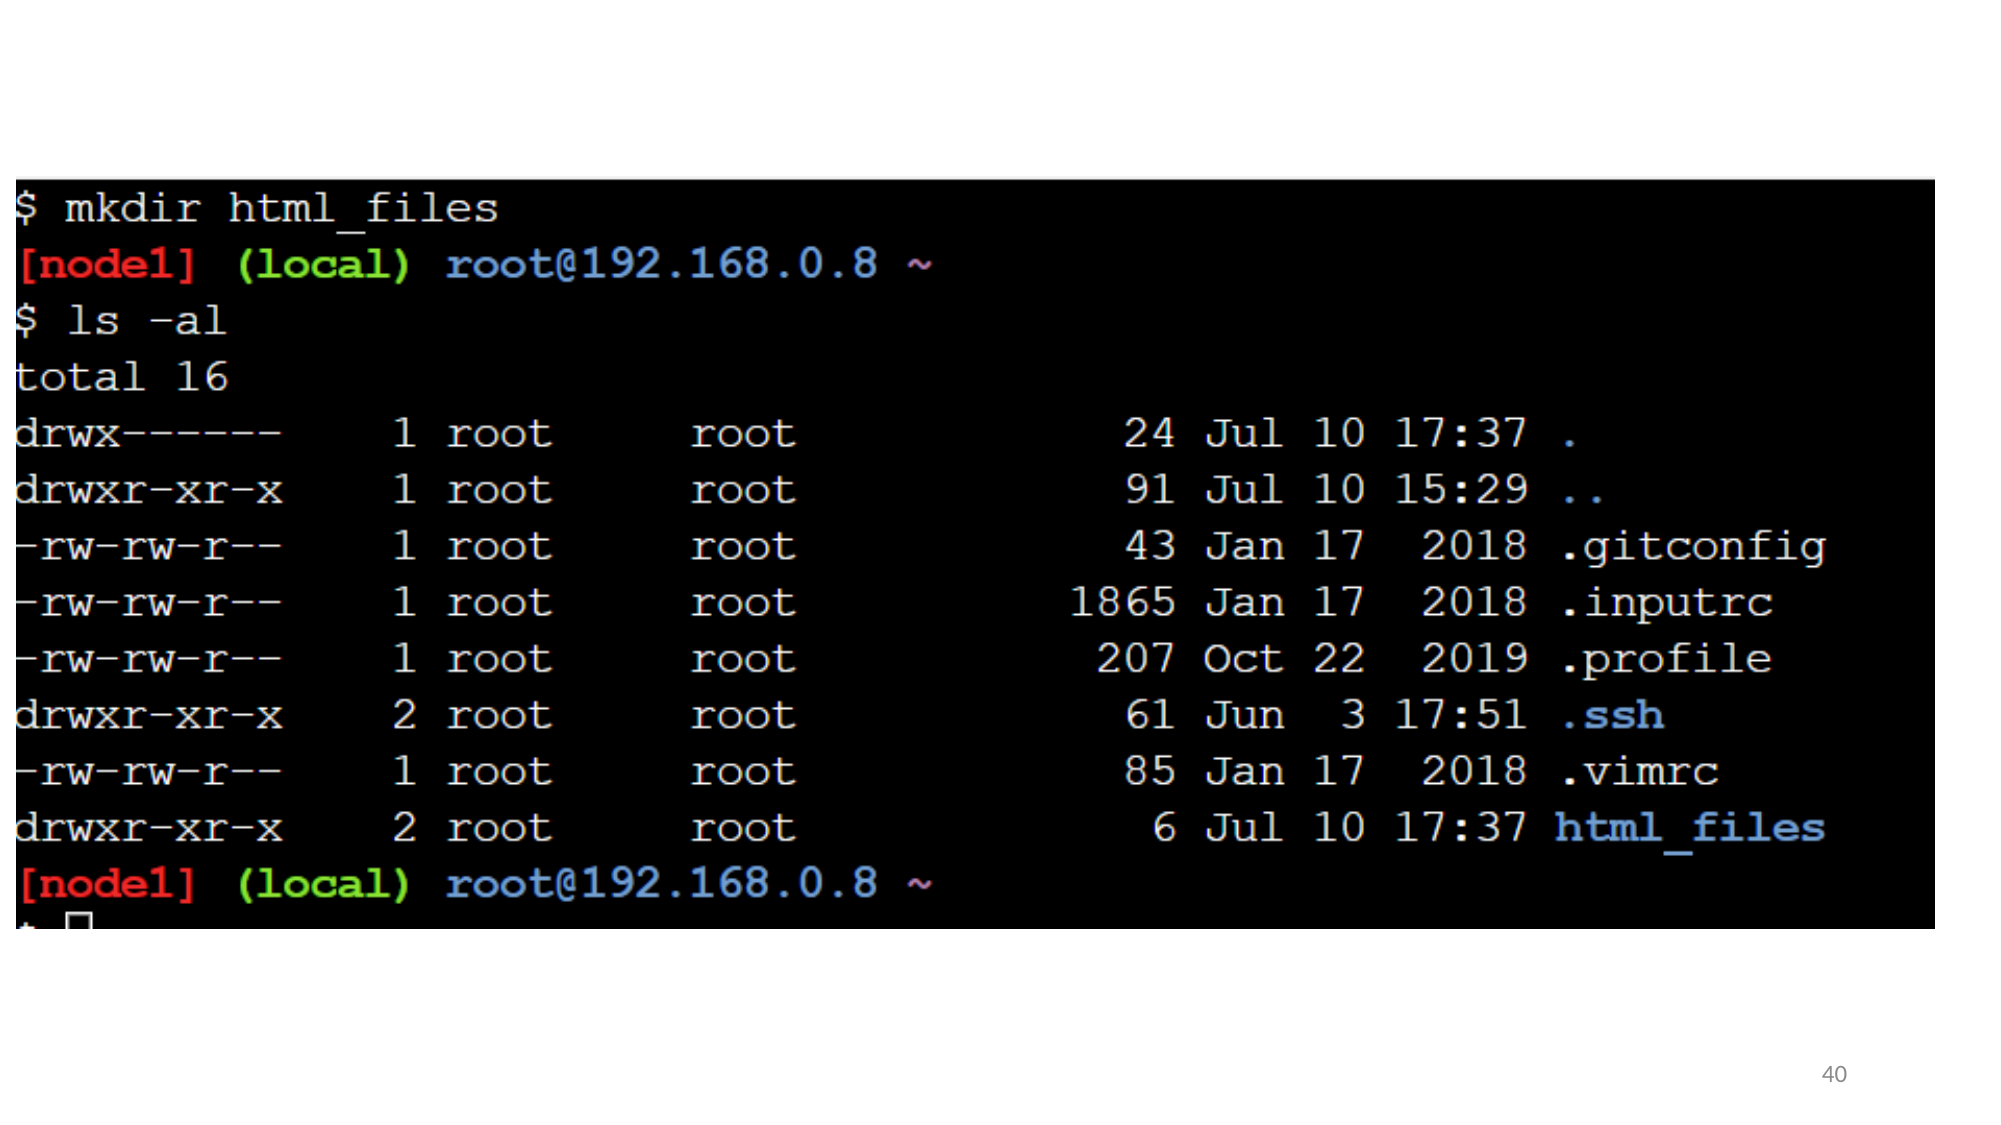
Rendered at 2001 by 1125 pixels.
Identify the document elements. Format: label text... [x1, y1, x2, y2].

picture [16, 176, 1935, 929]
slide_number 40 [1412, 1042, 1863, 1103]
